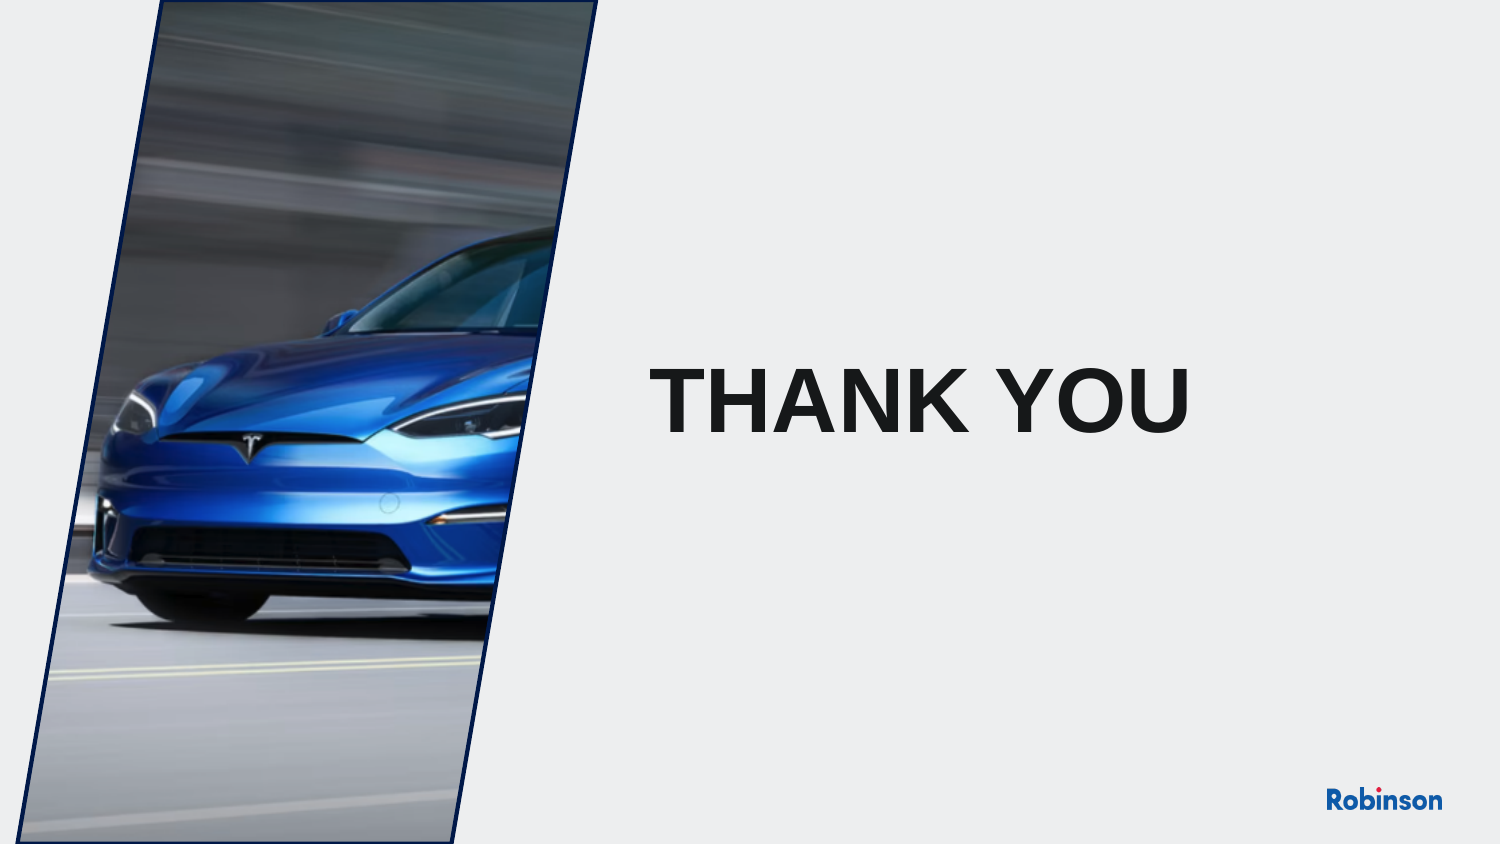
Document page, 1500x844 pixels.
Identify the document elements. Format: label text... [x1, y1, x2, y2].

picture [1327, 787, 1442, 810]
text_box THANK YOU [635, 333, 1500, 459]
text_box [725, 396, 775, 447]
text_box [15, 0, 599, 844]
